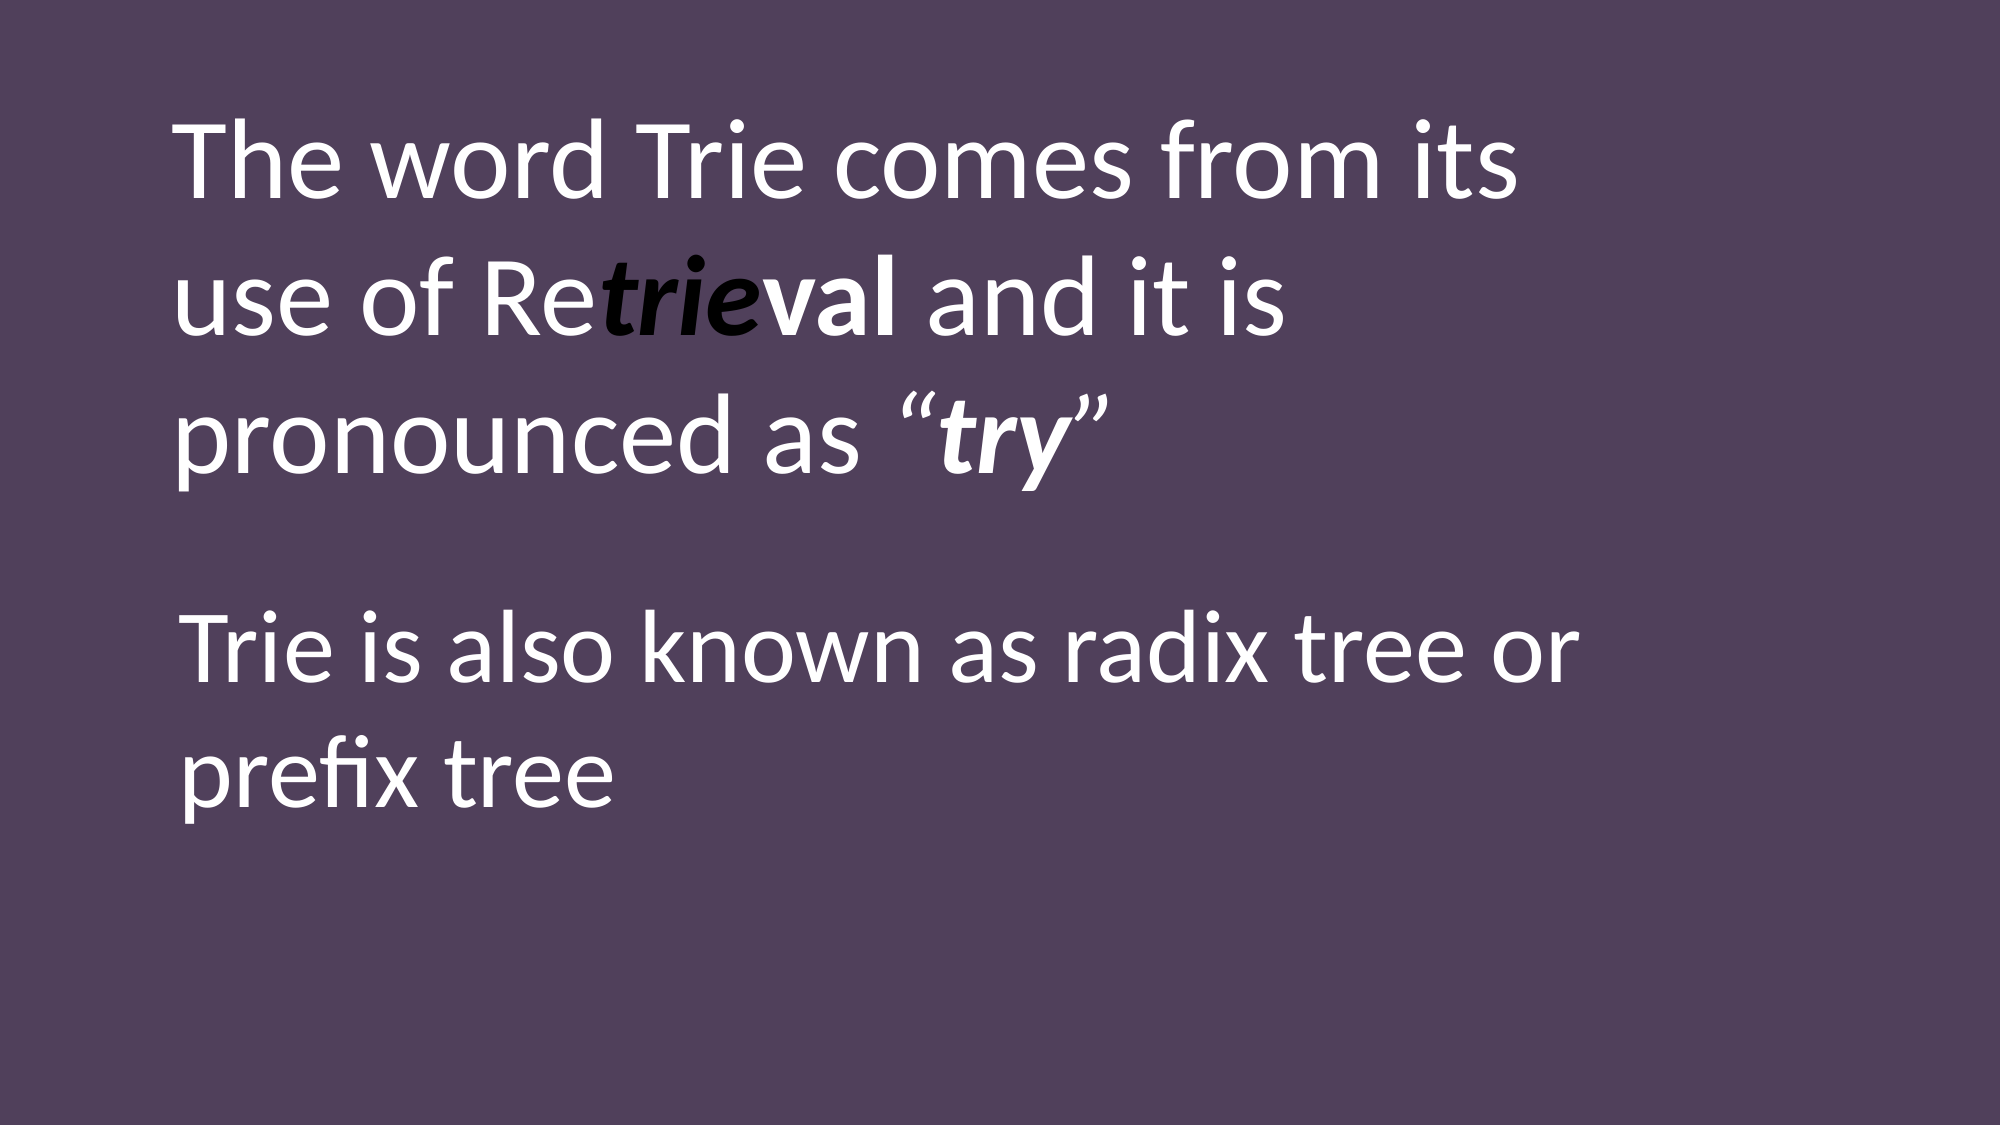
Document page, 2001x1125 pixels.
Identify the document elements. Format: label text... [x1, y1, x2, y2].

text_box Trie is also known as radix tree or prefix tree [93, 571, 1622, 836]
text_box The word Trie comes from its use of Retrieval and it is pronounced as “try” [156, 76, 1643, 504]
